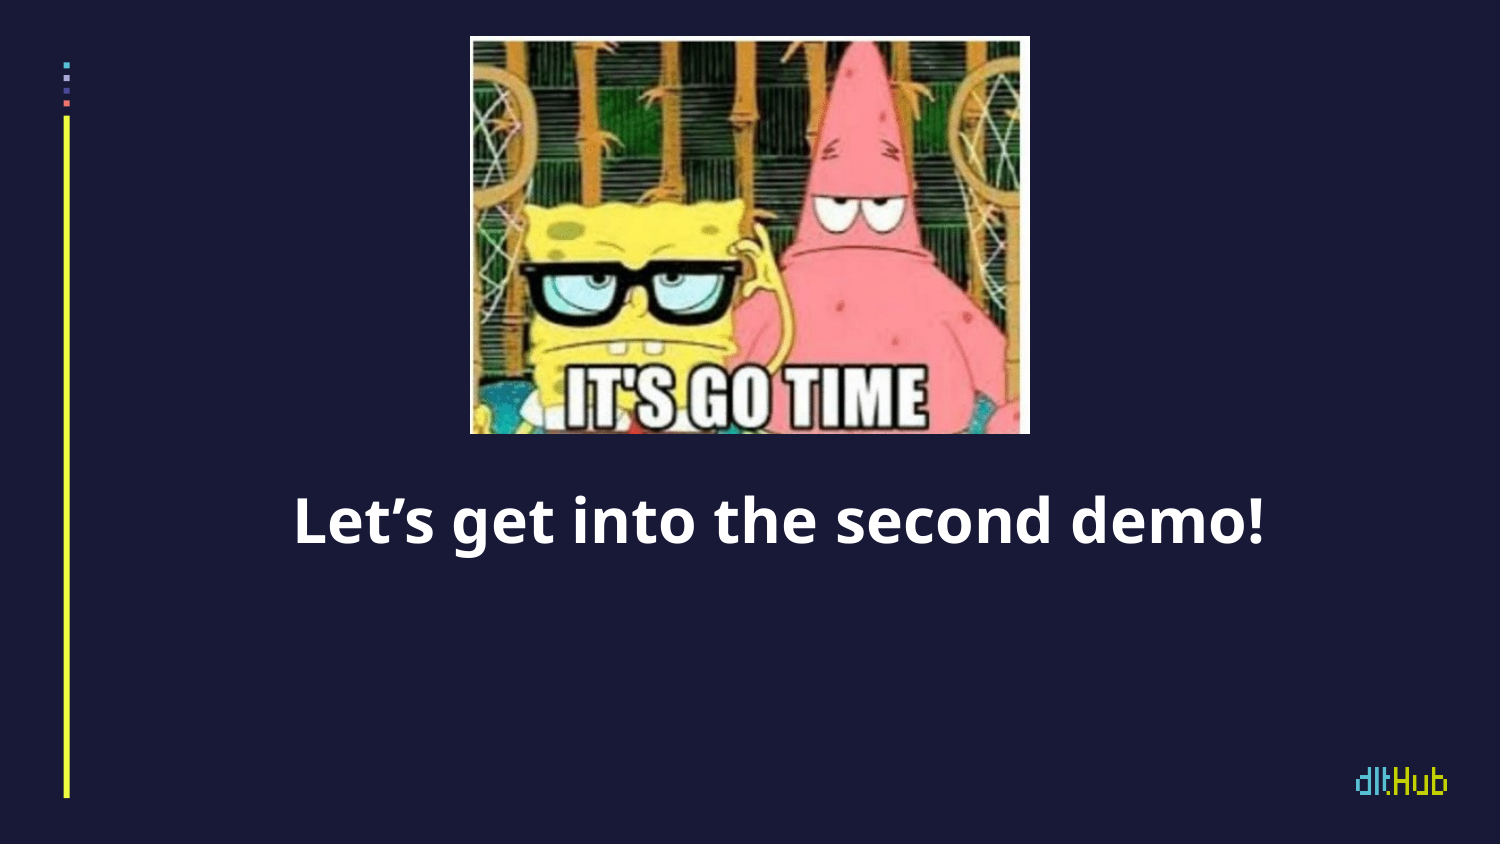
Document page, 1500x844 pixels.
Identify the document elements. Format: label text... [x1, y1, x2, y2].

picture [1356, 767, 1447, 795]
title Let’s get into the second demo! [123, 451, 1436, 572]
picture [470, 36, 1030, 434]
